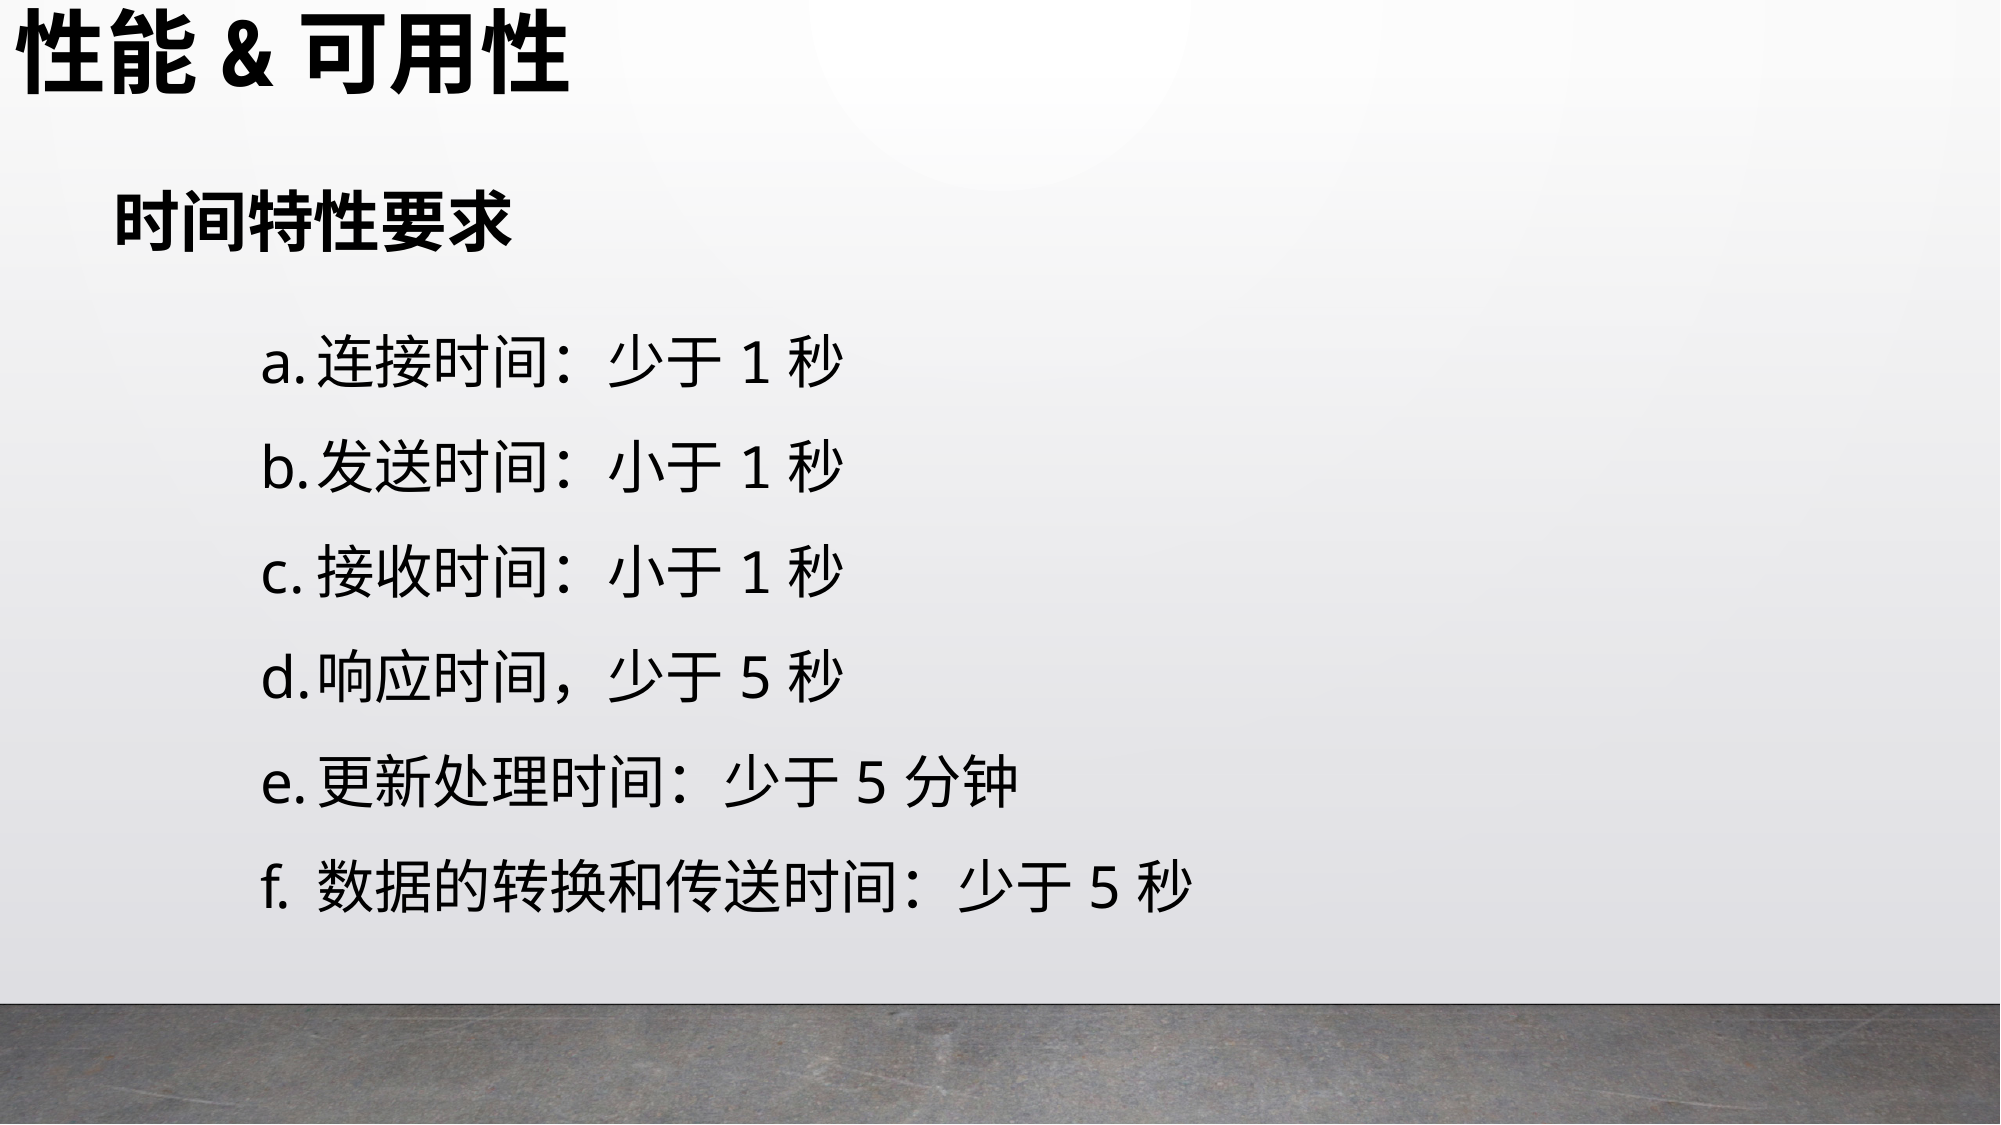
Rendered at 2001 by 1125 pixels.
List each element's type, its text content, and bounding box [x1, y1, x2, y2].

picture [0, 1004, 2000, 1124]
text_box 性能&可用性 [0, 0, 1576, 173]
text_box 连接时间：少于1秒 发送时间：小于1秒 接收时间：小于1秒 响应时间，少于5秒 更新处理时间：少于5分钟 数据的转换和传送时间：少于5秒 [245, 283, 1268, 928]
text_box 时间特性要求 [98, 172, 1121, 267]
